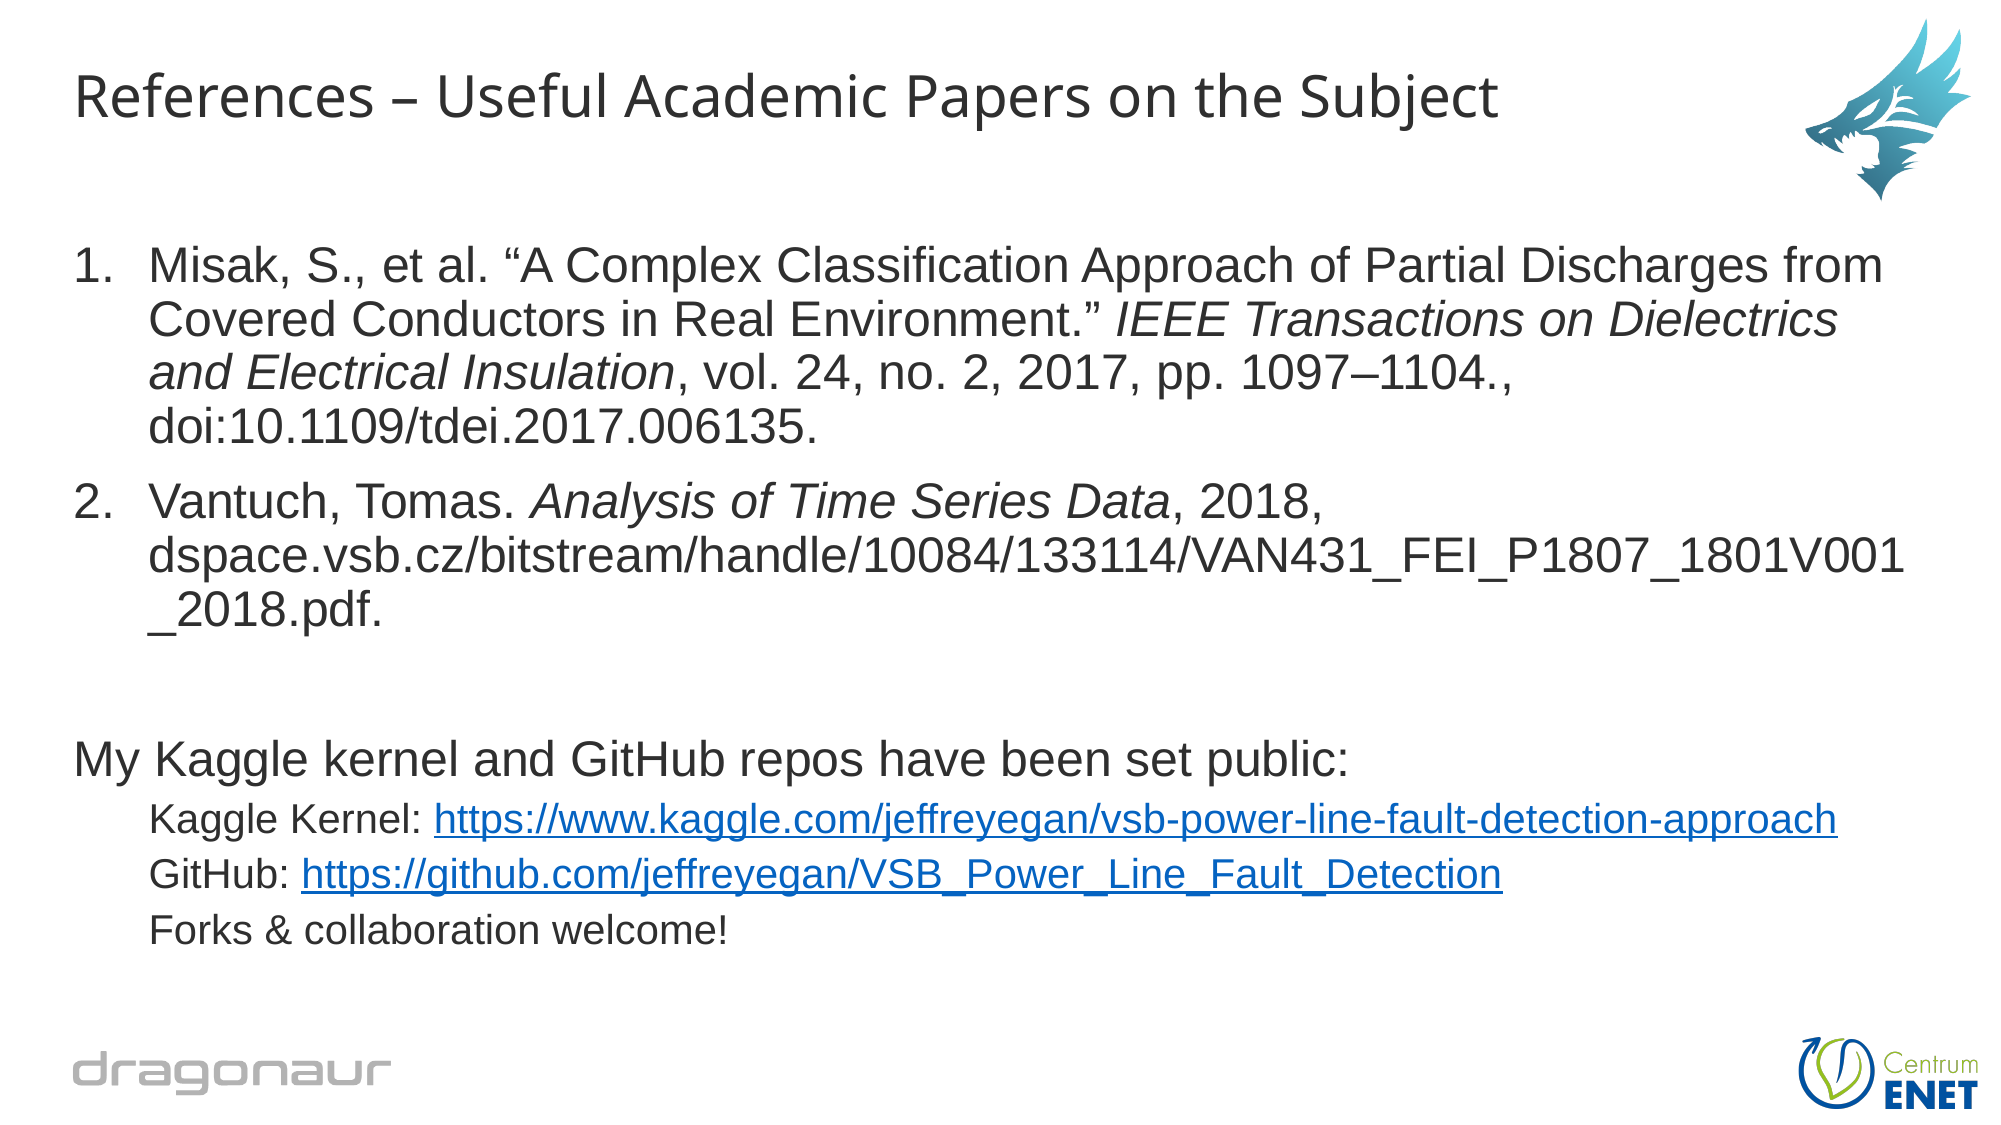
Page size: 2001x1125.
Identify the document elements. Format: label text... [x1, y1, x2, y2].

title References – Useful Academic Papers on the Subject [58, 59, 1947, 160]
picture [1796, 18, 1981, 202]
list Misak, S., et al. “A Complex Classification Approach of Partial Discharges from Covered Conductors in Real Environment.” IEEE Transactions on Dielectrics and Electrical Insulation, vol. 24, no. 2, 2017, pp. 1097–1104., doi:10.1109/tdei.2017.006135. Vantuch, Tomas. Analysis of Time Series Data, 2018, dspace.vsb.cz/bitstream/handle/10084/133114/VAN431_FEI_P1807_1801V001_2018.pdf. My Kaggle kernel and GitHub repos have been set public: Kaggle Kernel: https://www.kaggle.com/jeffreyegan/vsb-power-line-fault-detection-approach GitHub: https://github.com/jeffreyegan/VSB_Power_Line_Fault_Detection Forks & collaboration welcome! [58, 231, 1947, 1014]
picture [1776, 1013, 2000, 1125]
